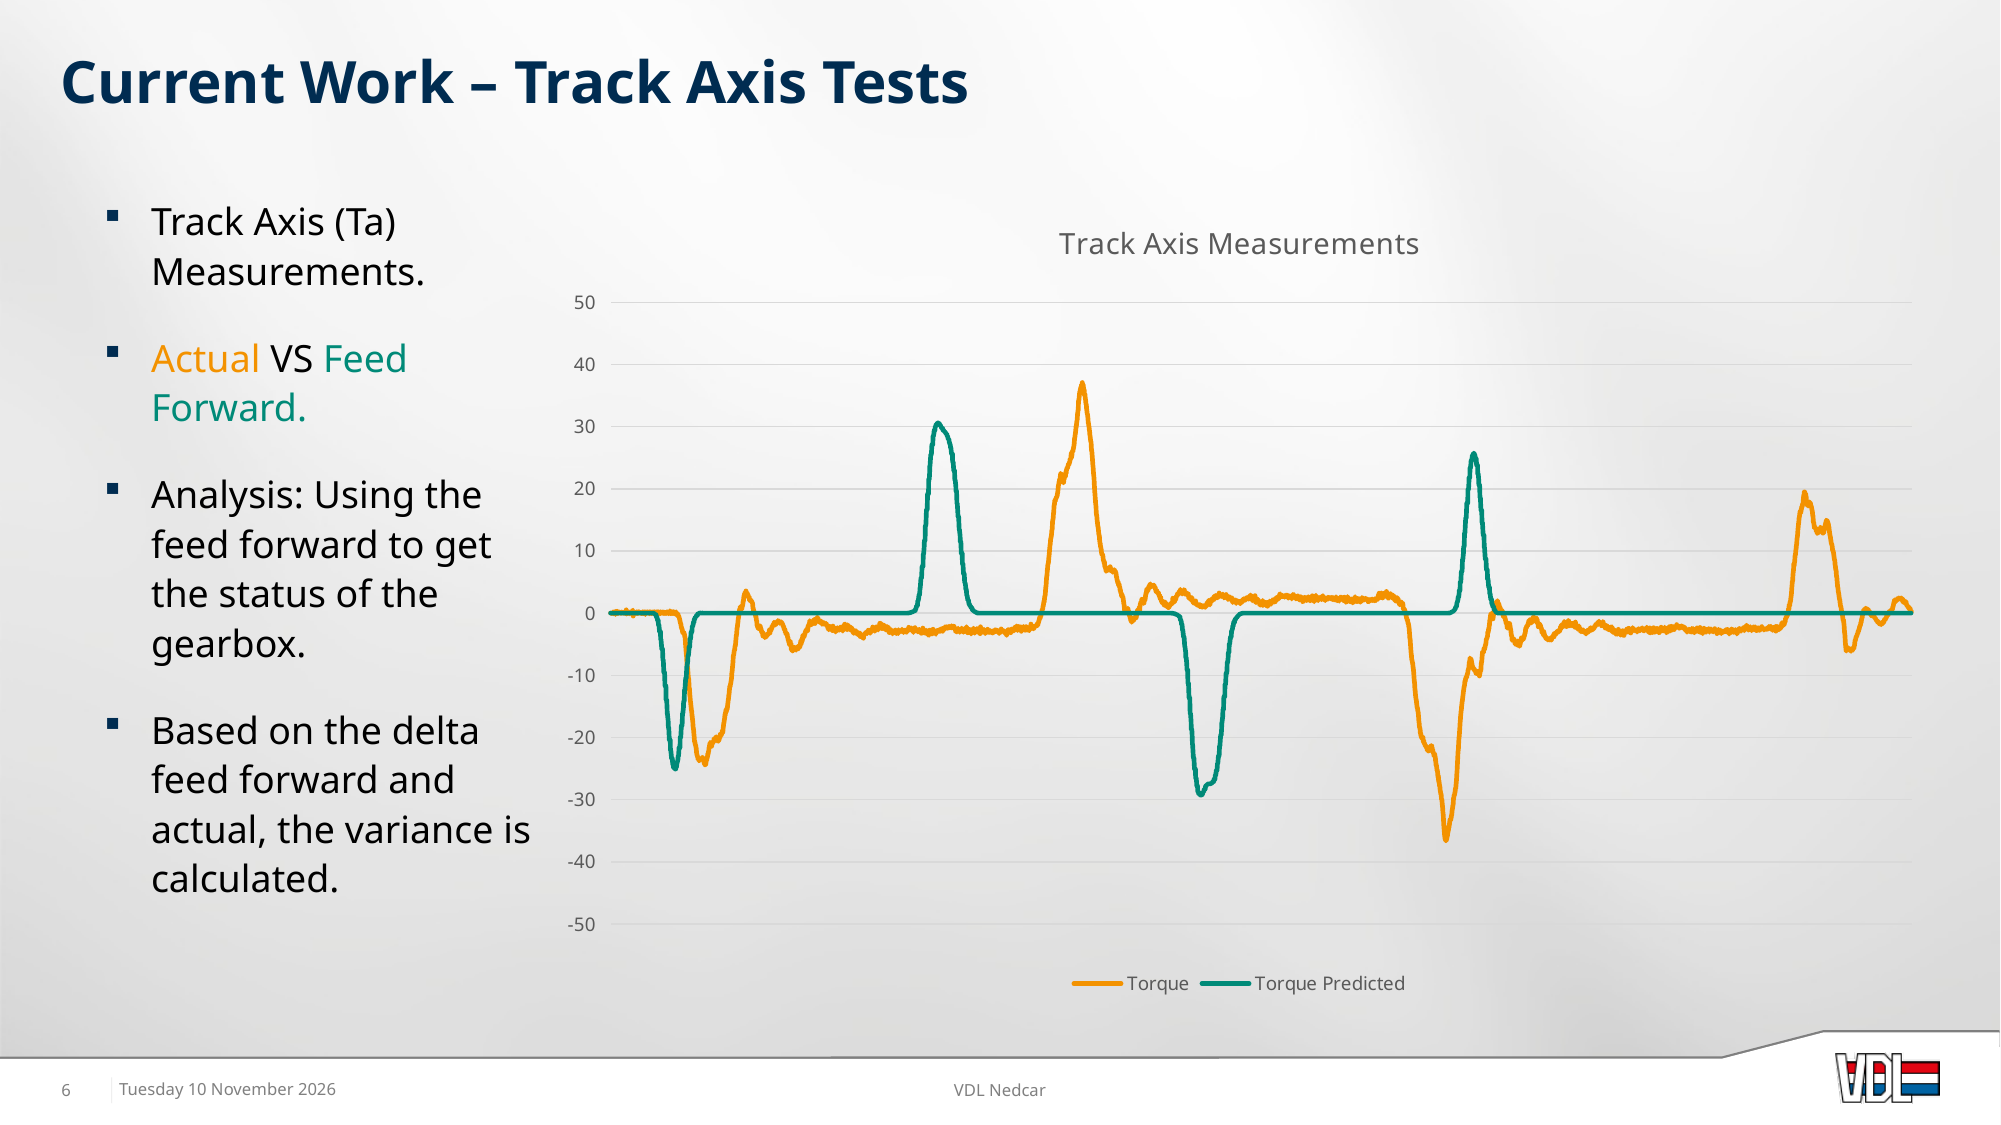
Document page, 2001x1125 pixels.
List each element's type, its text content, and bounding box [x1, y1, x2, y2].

chart [539, 190, 1940, 1003]
footer VDL Nedcar [662, 1076, 1338, 1106]
slide_number 6 [61, 1076, 113, 1106]
picture [1834, 1052, 1940, 1104]
picture [0, 0, 2001, 1125]
title Current Work – Track Axis Tests [60, 59, 1940, 105]
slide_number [119, 1076, 478, 1104]
list Track Axis (Ta) Measurements. Actual VS Feed Forward. Analysis: Using the feed forward to get the status of the gearbox. Based on the delta feed forward and actual, the variance is calculated. [60, 193, 539, 955]
